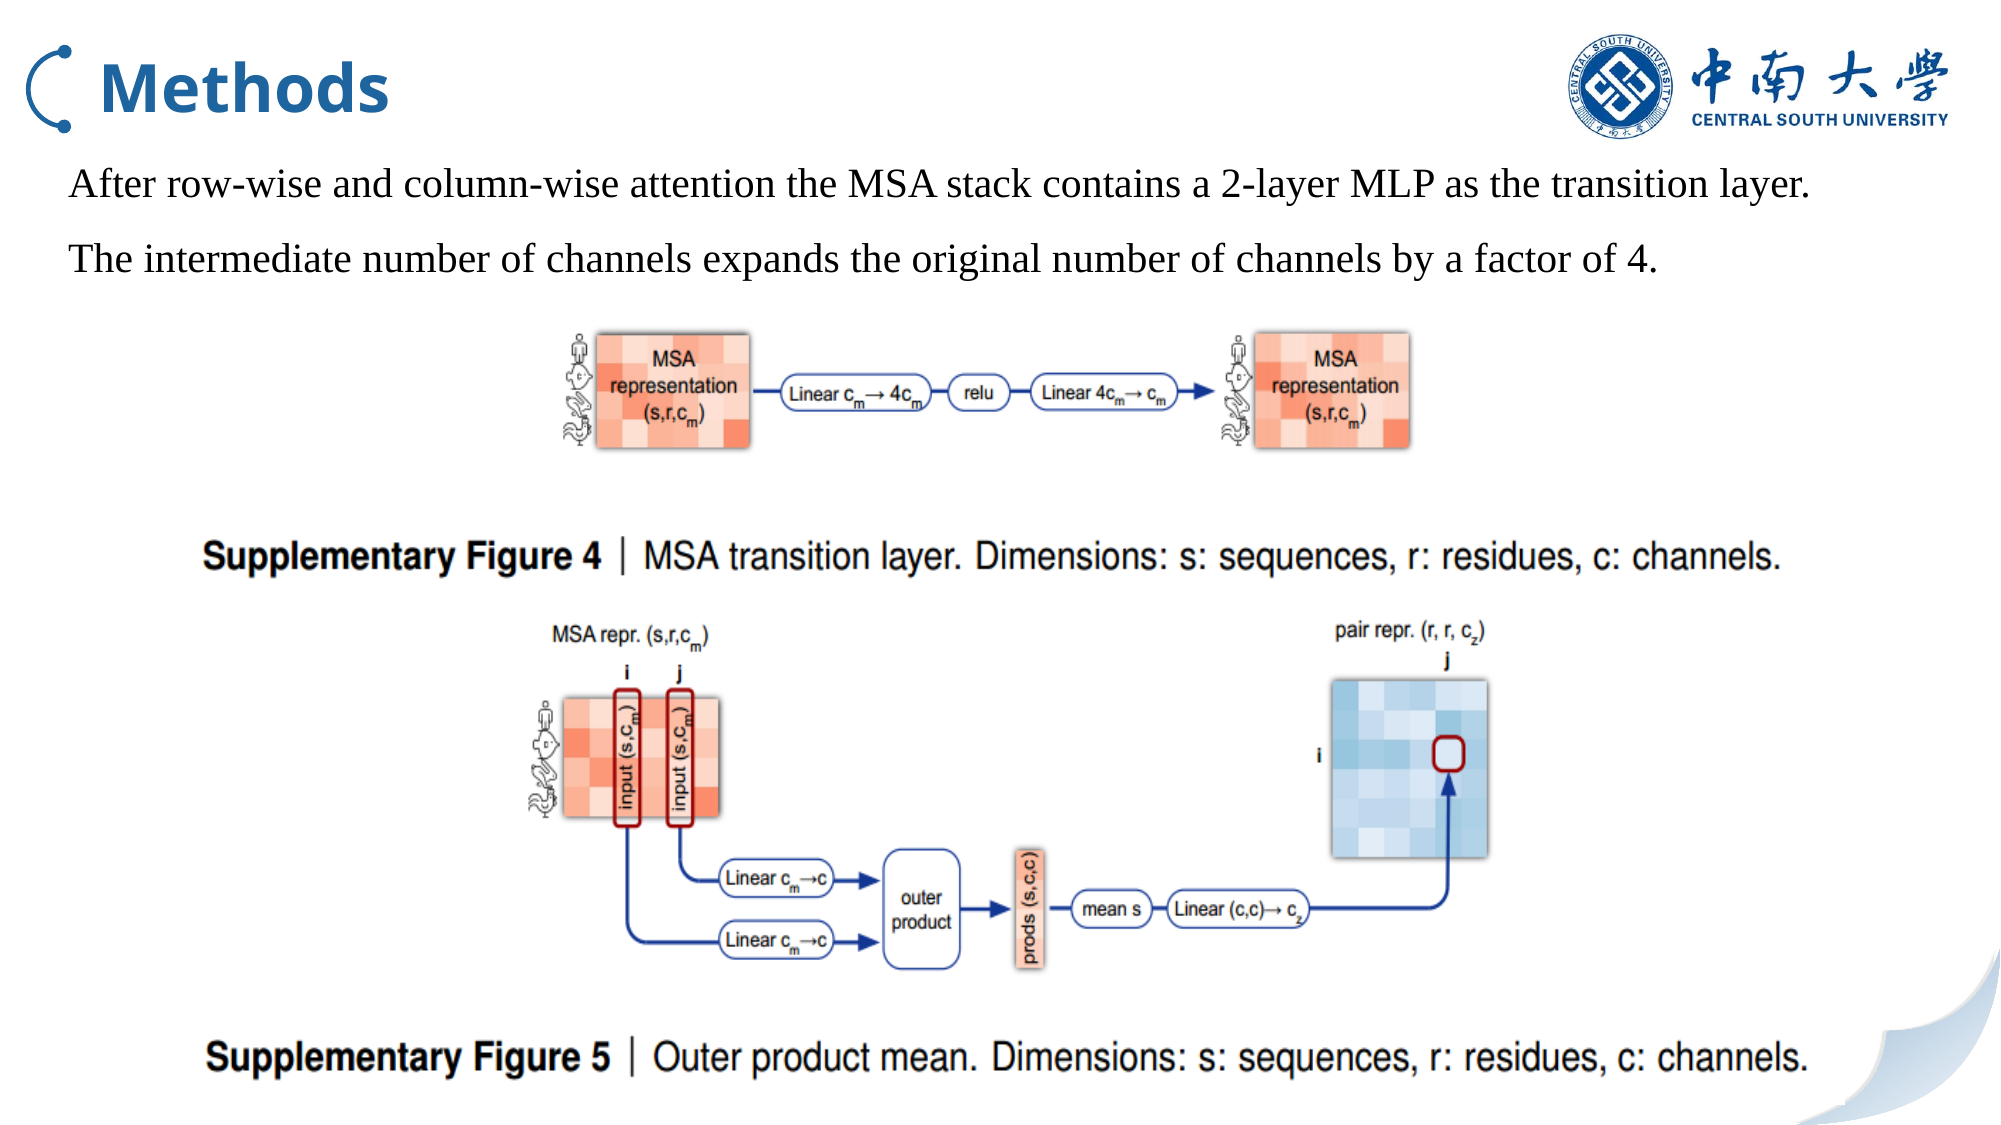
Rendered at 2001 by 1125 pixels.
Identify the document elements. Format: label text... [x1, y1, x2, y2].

text_box Methods [84, 38, 1374, 123]
picture [155, 281, 1845, 1105]
picture [1557, 30, 1964, 123]
text_box After row-wise and column-wise attention the MSA stack contains a 2-layer MLP as the transition layer. The intermediate number of channels expands the original number of channels by a factor of 4. [53, 123, 1973, 289]
